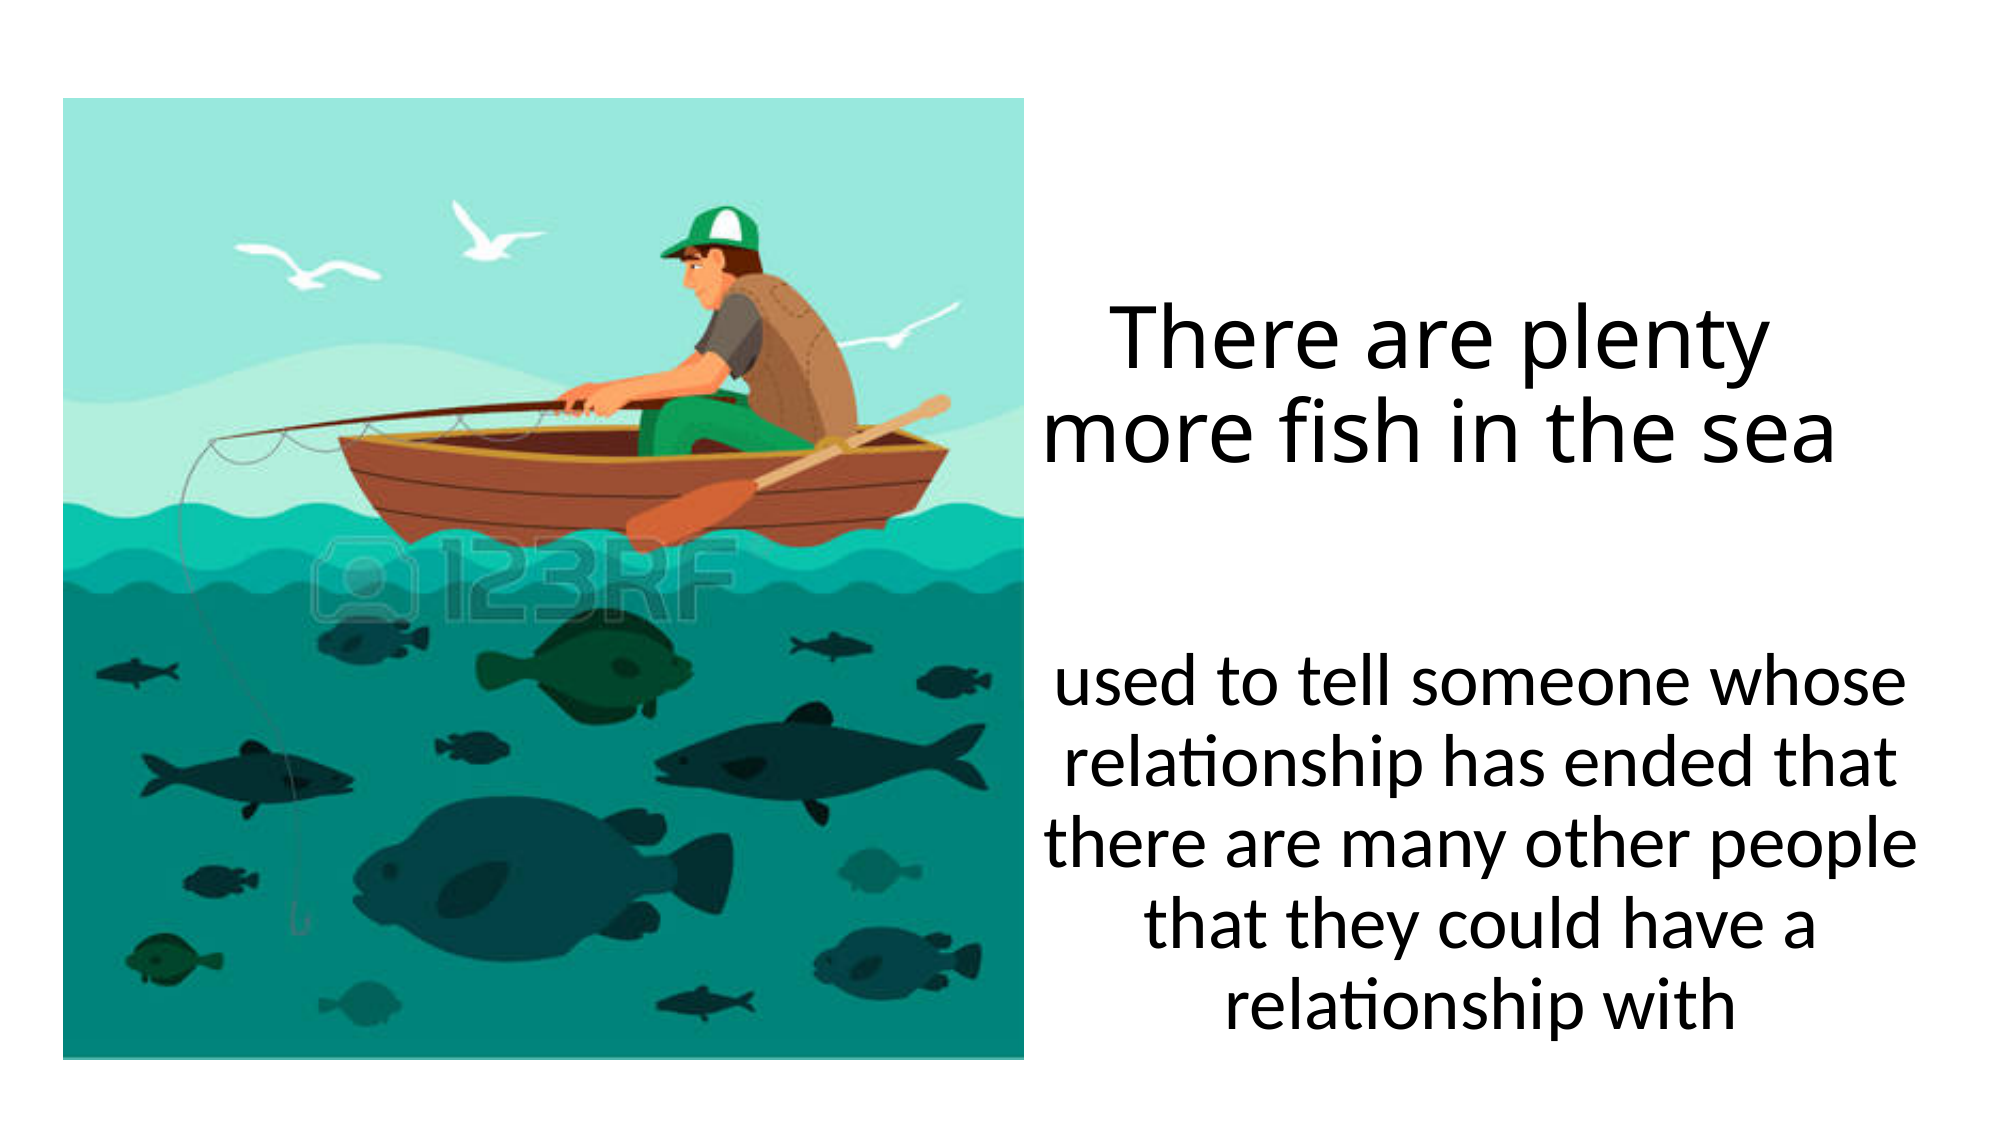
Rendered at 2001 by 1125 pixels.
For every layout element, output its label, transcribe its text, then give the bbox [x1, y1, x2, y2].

subtitle used to tell someone whose relationship has ended that there are many other people that they could have a relationship with [1024, 633, 1939, 1008]
picture [63, 98, 1024, 1060]
title There are plenty more fish in the sea [1024, 205, 1857, 489]
